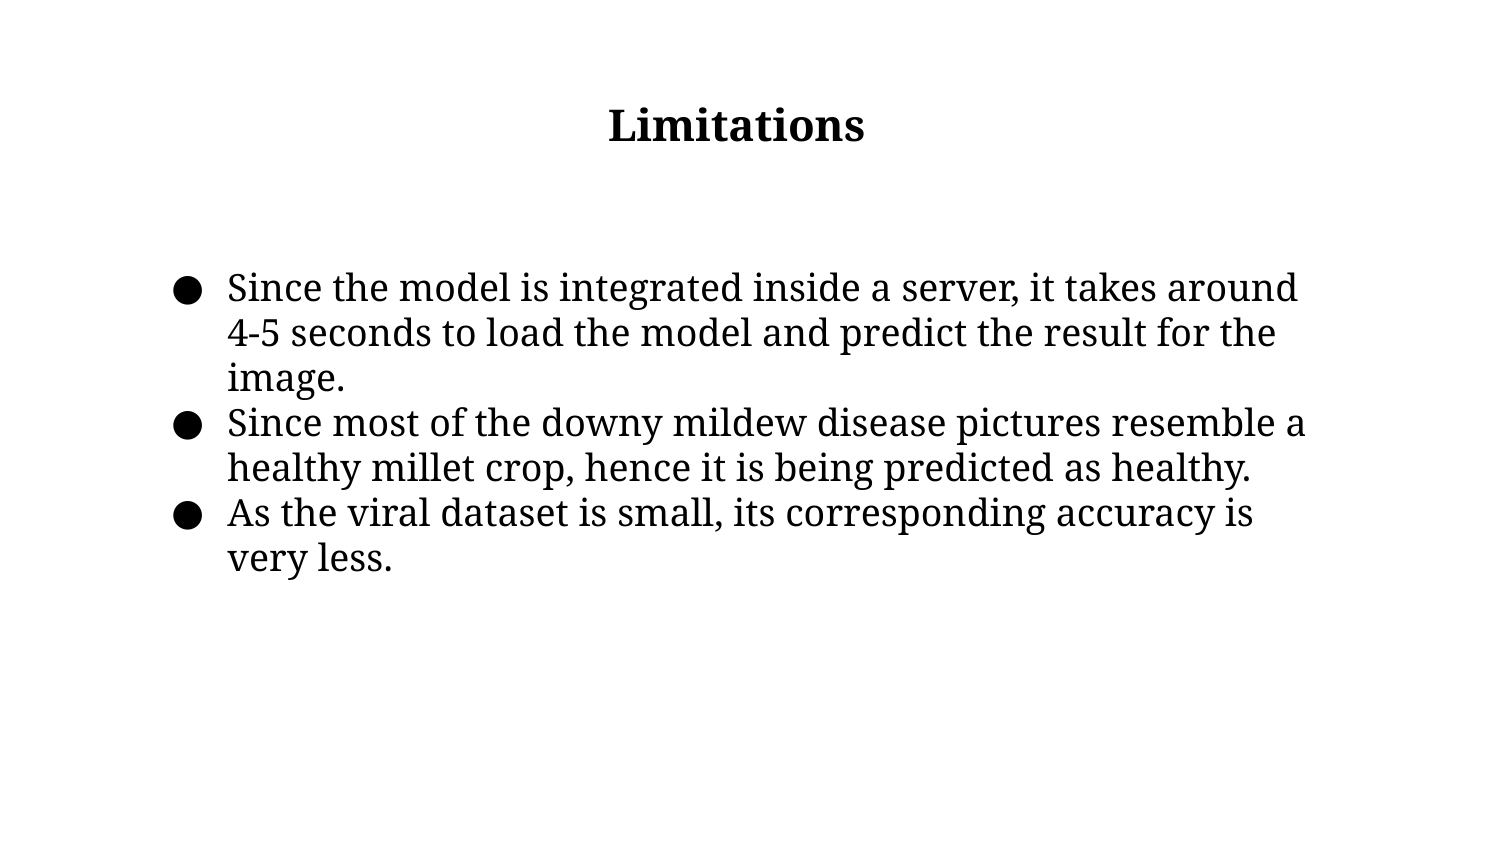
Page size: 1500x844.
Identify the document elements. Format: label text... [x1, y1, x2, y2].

text_box Limitations [149, 83, 1324, 215]
text_box Since the model is integrated inside a server, it takes around 4-5 seconds to load the model and predict the result for the image. Since most of the downy mildew disease pictures resemble a healthy millet crop, hence it is being predicted as healthy. As the viral dataset is small, its corresponding accuracy is very less. [137, 248, 1348, 722]
